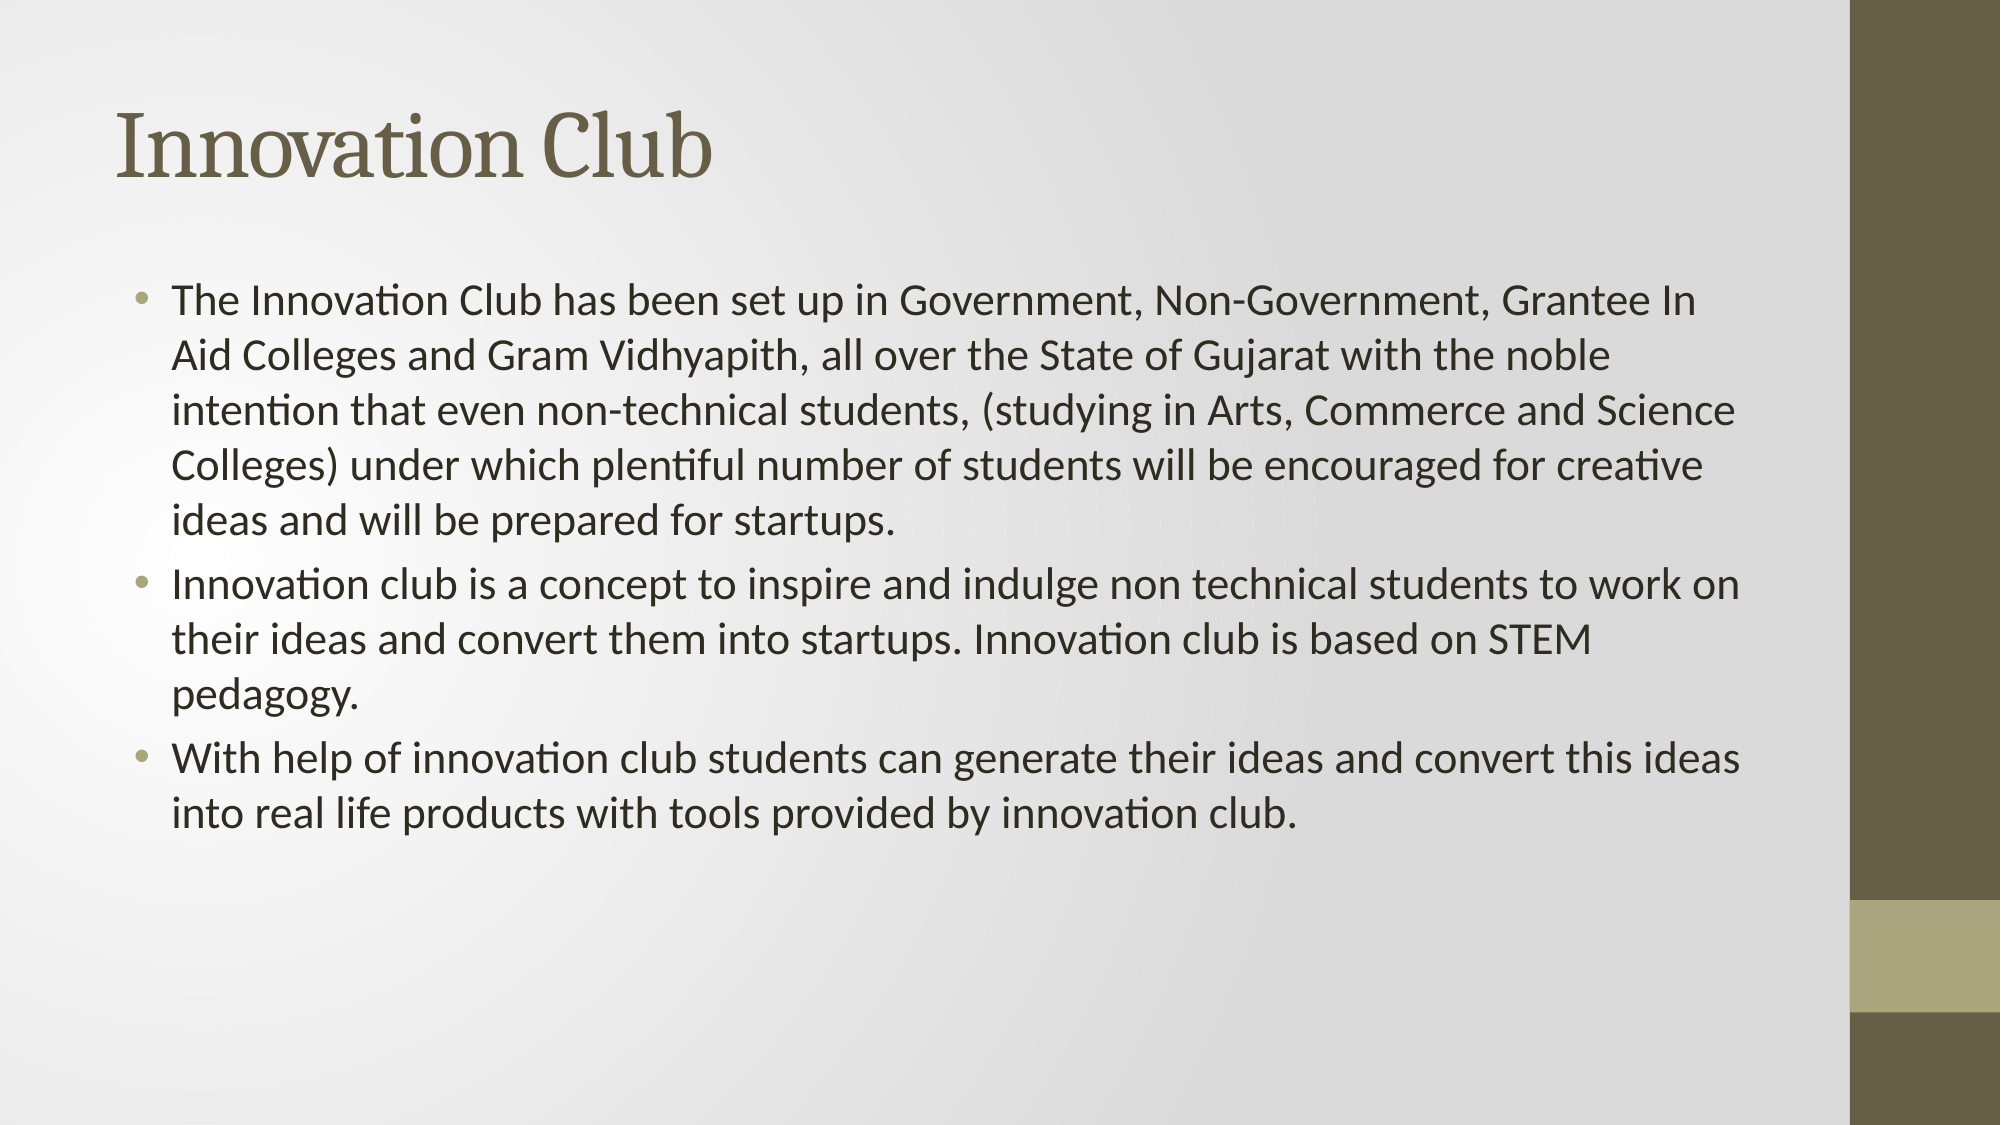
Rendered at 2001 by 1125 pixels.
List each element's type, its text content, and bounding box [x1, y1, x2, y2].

list The Innovation Club has been set up in Government, Non-Government, Grantee In Aid Colleges and Gram Vidhyapith, all over the State of Gujarat with the noble intention that even non-technical students, (studying in Arts, Commerce and Science Colleges) under which plentiful number of students will be encouraged for creative ideas and will be prepared for startups. Innovation club is a concept to inspire and indulge non technical students to work on their ideas and convert them into startups. Innovation club is based on STEM pedagogy. With help of innovation club students can generate their ideas and convert this ideas into real life products with tools provided by innovation club. [99, 262, 1767, 1050]
title Innovation Club [99, 45, 1767, 233]
